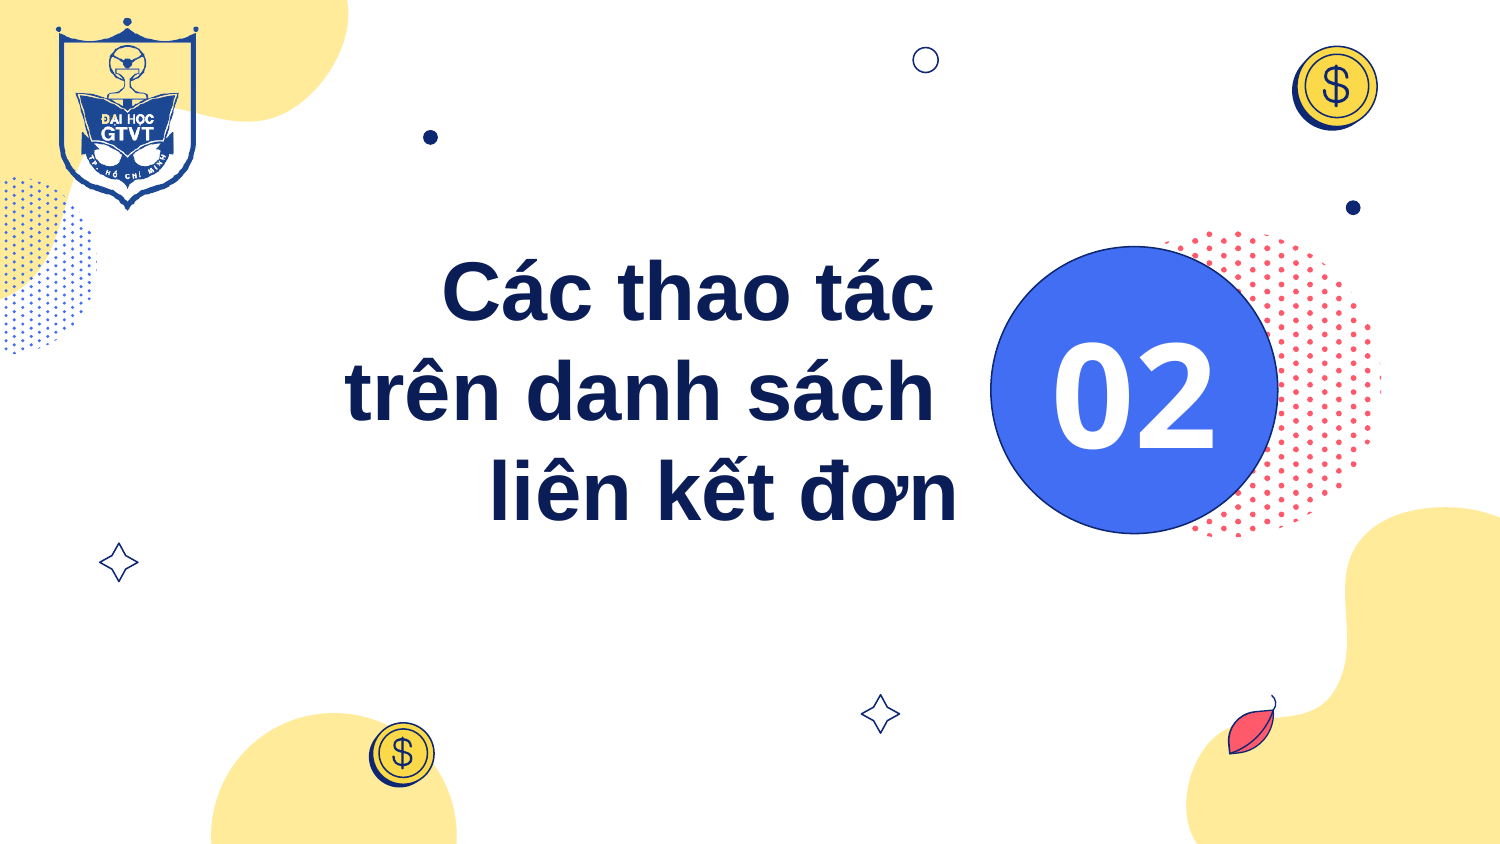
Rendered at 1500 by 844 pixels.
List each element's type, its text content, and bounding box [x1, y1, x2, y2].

text_box [1249, 525, 1256, 532]
text_box [1321, 331, 1328, 338]
text_box [1307, 482, 1313, 489]
text_box [1278, 252, 1285, 259]
text_box [1264, 504, 1271, 511]
text_box [1293, 446, 1299, 453]
text_box [1278, 467, 1285, 474]
text_box [1307, 266, 1313, 273]
text_box [913, 47, 939, 73]
text_box [1307, 453, 1313, 460]
text_box [1350, 417, 1357, 424]
text_box [1264, 274, 1271, 281]
text_box [1350, 331, 1357, 338]
text_box [1220, 525, 1227, 532]
text_box [1278, 496, 1285, 503]
text_box [1234, 504, 1242, 511]
text_box [1293, 274, 1299, 281]
text_box [1206, 260, 1213, 267]
text_box [1307, 281, 1313, 288]
text_box [1249, 252, 1256, 259]
text_box [1335, 482, 1342, 489]
text_box [1278, 281, 1285, 288]
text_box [1291, 46, 1382, 131]
text_box [1307, 410, 1313, 417]
text_box [1335, 396, 1342, 403]
text_box [1307, 381, 1313, 388]
text_box [1293, 317, 1299, 324]
text_box [1335, 295, 1342, 302]
text_box [1206, 231, 1213, 238]
text_box [1278, 324, 1285, 331]
text_box [1249, 266, 1256, 273]
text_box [368, 722, 438, 788]
text_box [1321, 475, 1328, 482]
text_box [1307, 338, 1313, 345]
text_box [1264, 475, 1271, 482]
text_box [1278, 367, 1285, 374]
text_box [1335, 338, 1342, 345]
text_box [1346, 201, 1360, 215]
text_box [1249, 511, 1256, 518]
text_box [1278, 410, 1285, 417]
text_box [1293, 417, 1299, 424]
text_box [1177, 245, 1184, 252]
text_box [1264, 303, 1271, 309]
text_box [1307, 295, 1313, 302]
text_box [1364, 367, 1371, 374]
text_box [1321, 432, 1328, 439]
text_box [1293, 403, 1299, 410]
text_box [1234, 245, 1242, 252]
text_box [1293, 331, 1299, 338]
text_box [1293, 432, 1299, 439]
text_box [1335, 410, 1342, 417]
text_box [1307, 324, 1313, 331]
text_box [1307, 352, 1313, 359]
text_box [861, 694, 900, 734]
text_box [1192, 237, 1199, 244]
text_box [1278, 482, 1285, 489]
text_box [1206, 245, 1213, 252]
text_box [1350, 346, 1357, 353]
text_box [1226, 694, 1279, 755]
text_box [1335, 381, 1342, 388]
text_box [1192, 252, 1199, 259]
text_box [1293, 475, 1299, 482]
text_box [1249, 496, 1256, 503]
text_box [1278, 310, 1285, 316]
text_box [1292, 245, 1299, 251]
text_box [1321, 274, 1328, 281]
text_box [1293, 346, 1299, 353]
text_box [1307, 367, 1313, 374]
text_box [1335, 324, 1342, 331]
text_box [1264, 518, 1271, 525]
text_box [1335, 453, 1342, 460]
text_box [1249, 281, 1256, 288]
text_box [1261, 322, 1278, 458]
text_box [1293, 504, 1299, 511]
text_box [1364, 338, 1371, 345]
text_box [1364, 324, 1371, 331]
text_box [1030, 489, 1239, 534]
text_box [1278, 511, 1285, 518]
text_box [1278, 352, 1285, 359]
text_box [1307, 396, 1313, 403]
text_box [1234, 260, 1242, 267]
text_box [1350, 375, 1357, 381]
text_box [99, 545, 138, 582]
text_box [1293, 360, 1299, 367]
text_box [1364, 425, 1371, 431]
text_box [1321, 417, 1328, 424]
text_box [1350, 303, 1357, 309]
text_box [1350, 403, 1357, 410]
text_box [1265, 446, 1271, 453]
text_box [1264, 260, 1271, 267]
text_box Các thao tác trên danh sách liên kết đơn [37, 229, 975, 545]
text_box [1321, 489, 1328, 496]
text_box [1293, 260, 1299, 267]
text_box [1264, 489, 1271, 496]
text_box [1364, 352, 1371, 359]
text_box [1321, 461, 1328, 468]
text_box [1350, 317, 1357, 324]
text_box [1321, 446, 1328, 453]
text_box [1278, 266, 1285, 273]
text_box [1234, 274, 1242, 281]
text_box [1264, 461, 1271, 468]
text_box [1249, 237, 1256, 244]
text_box [1321, 303, 1328, 309]
text_box [1335, 425, 1342, 431]
text_box [1335, 310, 1342, 316]
text_box [1234, 518, 1242, 525]
text_box [1335, 367, 1342, 374]
text_box [1350, 360, 1357, 367]
text_box [1364, 381, 1371, 388]
text_box [1293, 461, 1299, 468]
text_box [1335, 439, 1342, 446]
text_box [1264, 288, 1271, 295]
text_box [1364, 396, 1371, 403]
text_box [1278, 439, 1285, 446]
text_box [1278, 453, 1285, 460]
text_box [1350, 446, 1357, 453]
text_box [1264, 245, 1271, 252]
text_box [1220, 237, 1227, 244]
text_box [1350, 389, 1357, 396]
text_box [1335, 352, 1342, 359]
text_box [1321, 317, 1328, 324]
text_box [1220, 252, 1227, 259]
text_box [1234, 231, 1242, 238]
text_box [1220, 511, 1227, 518]
text_box [990, 321, 1008, 459]
text_box [1235, 532, 1242, 538]
text_box [1220, 266, 1227, 273]
text_box [1321, 389, 1328, 396]
text_box [1321, 288, 1328, 295]
picture [0, 0, 342, 315]
text_box [1293, 288, 1299, 295]
text_box [1029, 246, 1240, 292]
title 02 [1008, 292, 1261, 489]
text_box [1350, 461, 1357, 468]
text_box [1278, 425, 1285, 431]
text_box [1278, 338, 1285, 345]
text_box [1321, 346, 1328, 353]
text_box [1307, 467, 1313, 474]
text_box [1364, 410, 1371, 417]
text_box [1278, 396, 1285, 403]
text_box [1335, 467, 1342, 474]
text_box [1307, 439, 1313, 446]
text_box [1335, 281, 1342, 288]
text_box [1321, 360, 1328, 367]
text_box [1293, 389, 1299, 396]
text_box [1264, 317, 1271, 324]
text_box [1293, 489, 1299, 496]
text_box [1350, 432, 1357, 439]
text_box [1321, 375, 1328, 381]
text_box [1278, 295, 1285, 302]
text_box [1307, 496, 1313, 503]
text_box [1192, 525, 1199, 532]
text_box [423, 130, 438, 145]
text_box [1206, 518, 1213, 525]
text_box [1235, 490, 1242, 496]
text_box [1321, 403, 1328, 410]
text_box [1364, 439, 1371, 445]
text_box [1278, 381, 1285, 388]
